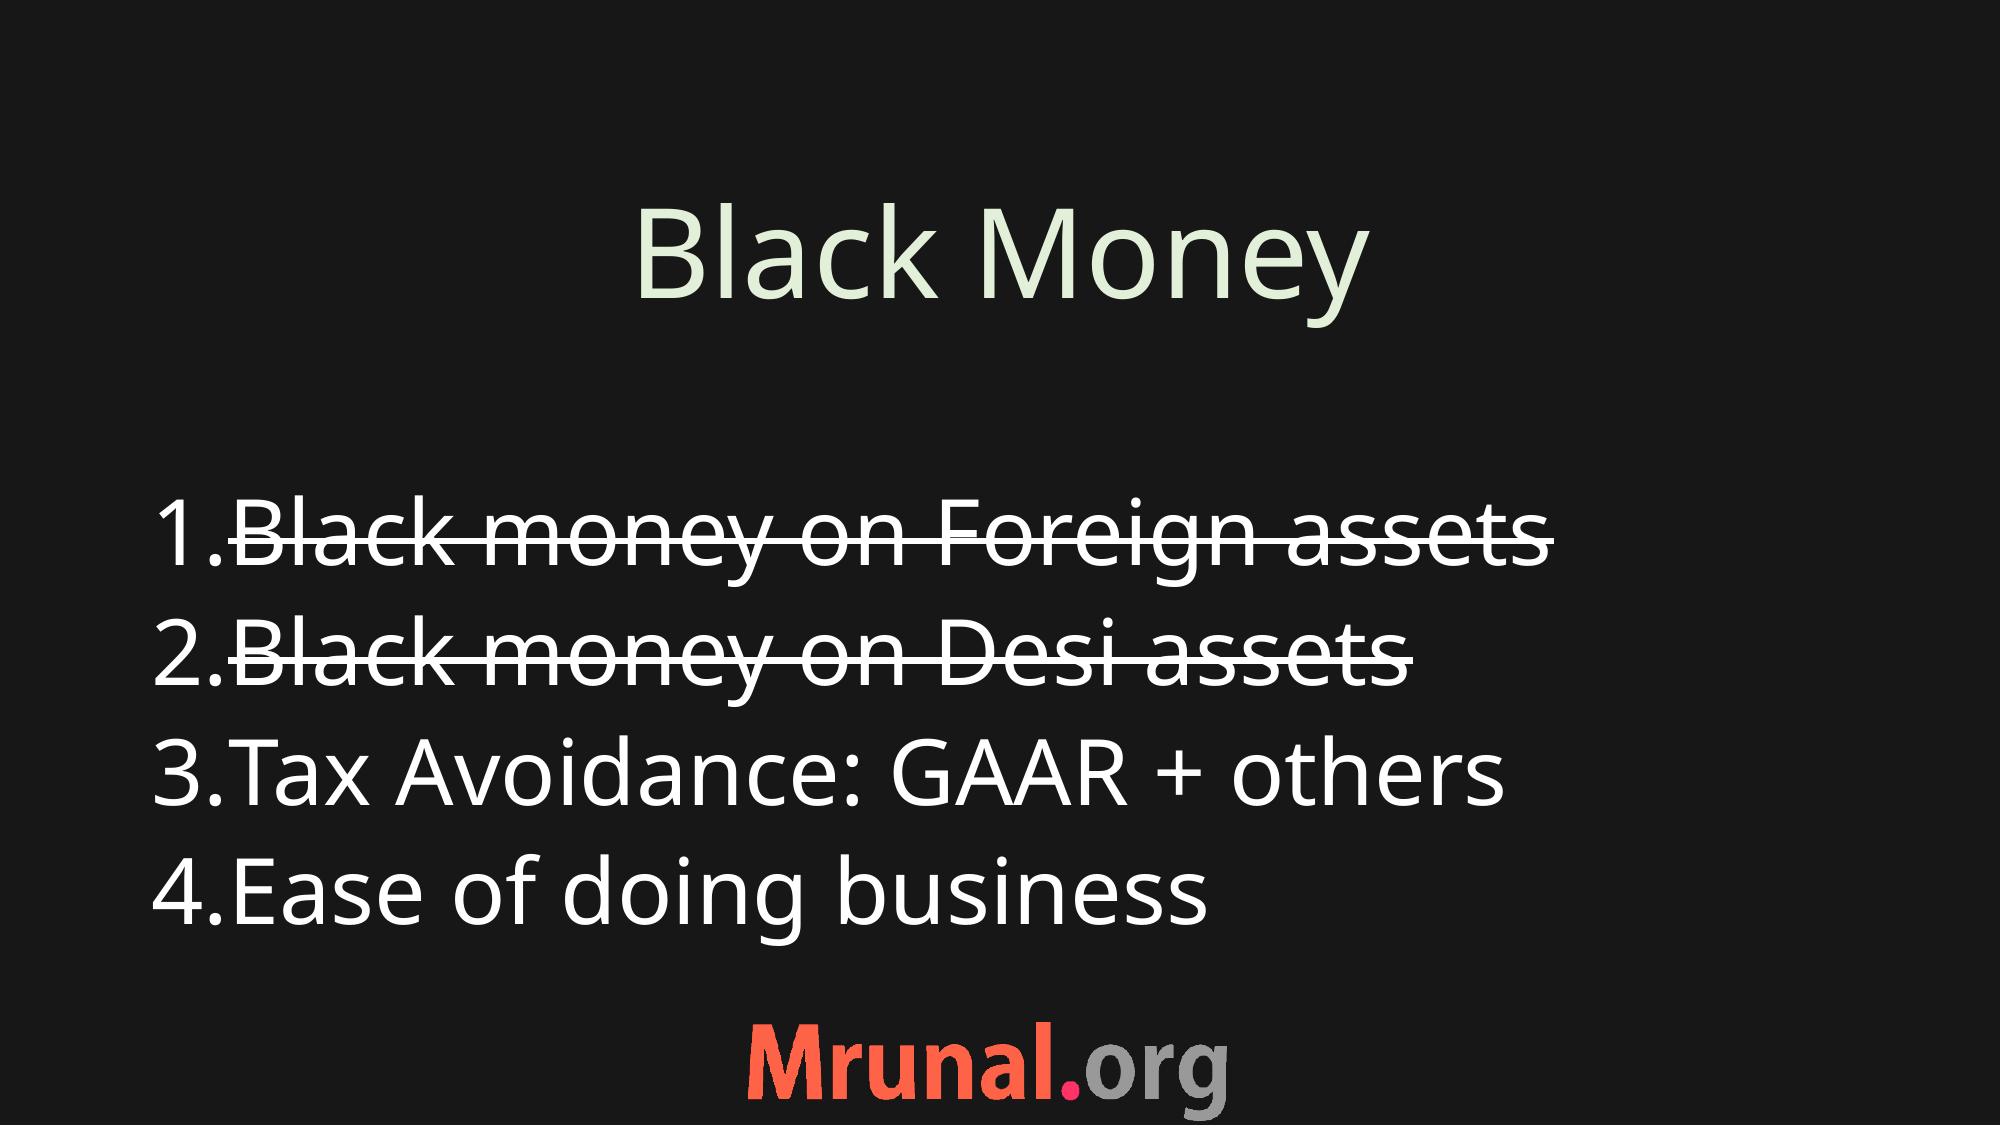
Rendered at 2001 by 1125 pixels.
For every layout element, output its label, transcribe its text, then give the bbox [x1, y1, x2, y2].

title Black Money [137, 76, 1863, 441]
list Black money on Foreign assets Black money on Desi assets Tax Avoidance: GAAR + others Ease of doing business [136, 479, 1862, 999]
picture [741, 1005, 1230, 1125]
